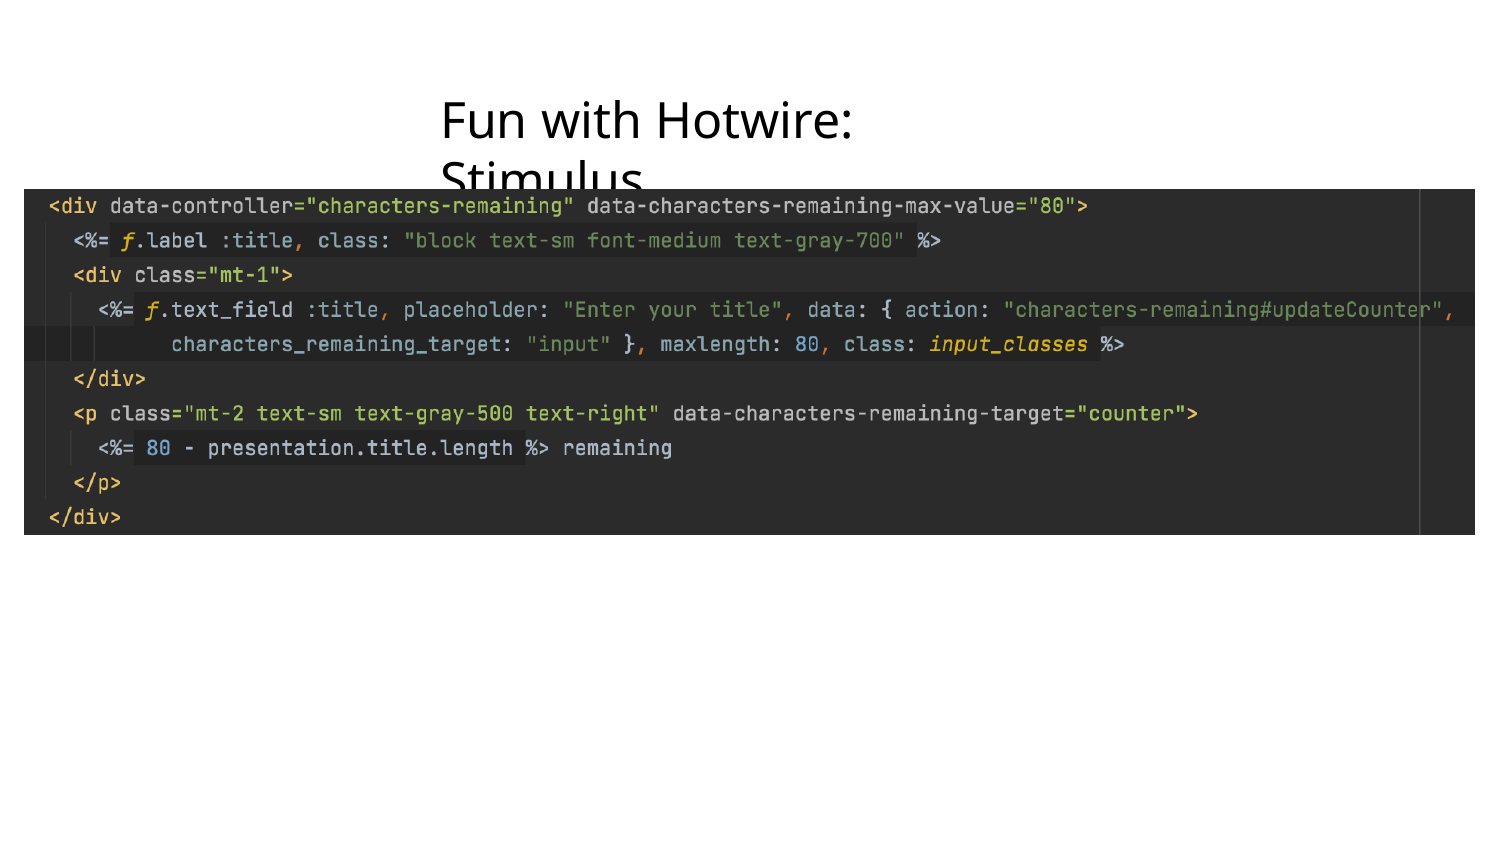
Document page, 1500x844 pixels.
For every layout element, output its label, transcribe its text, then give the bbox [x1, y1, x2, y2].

picture [24, 189, 1476, 535]
text_box Fun with Hotwire: Stimulus [425, 73, 1075, 187]
